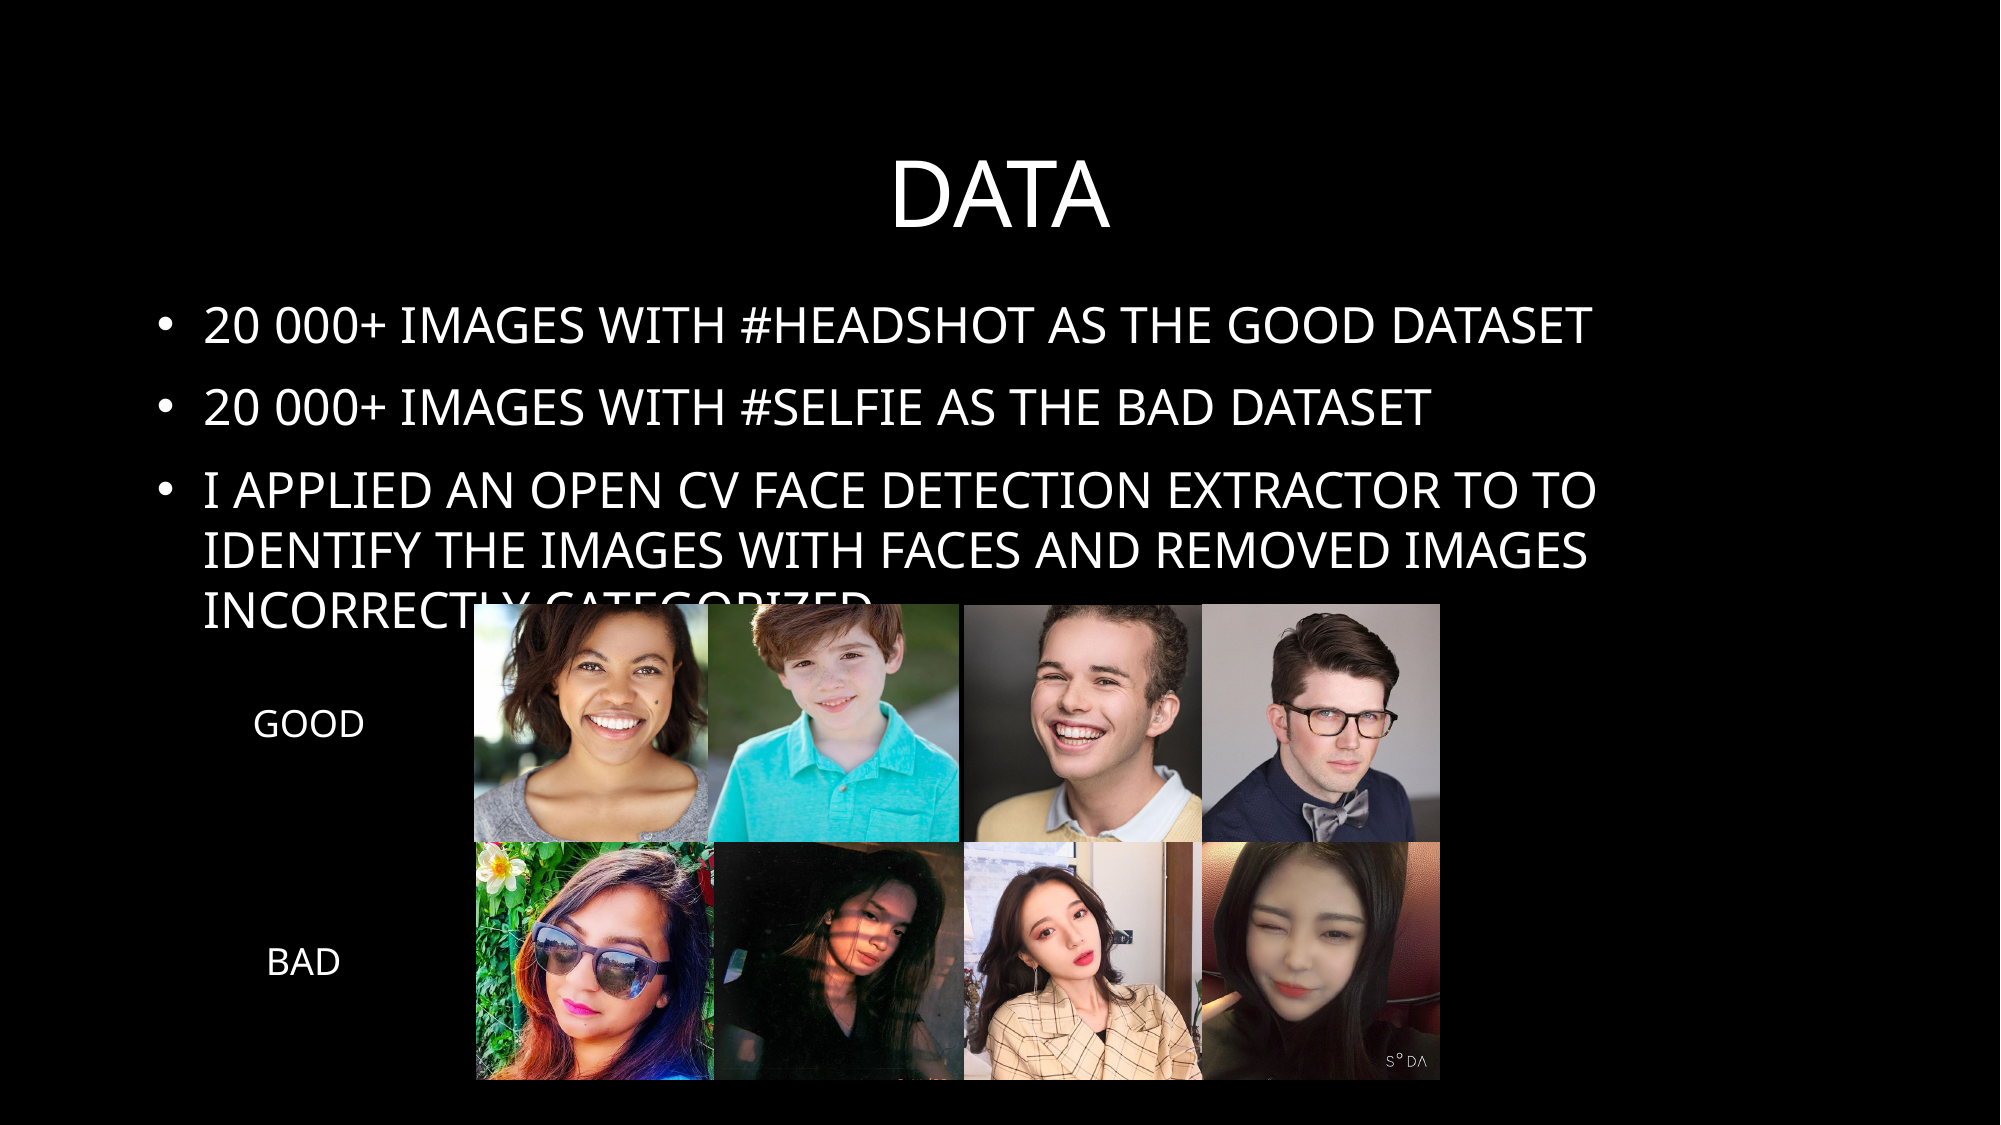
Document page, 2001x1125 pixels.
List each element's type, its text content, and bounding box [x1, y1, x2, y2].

text_box 20 000+ images with #headshot as the good dataset 20 000+ images with #selfie as the bad dataset I Applied an open cv face detection extractor to to Identify the images with faces and removed images incorrectly categorized [141, 285, 1711, 699]
text_box Data [287, 127, 1711, 255]
picture [473, 603, 1440, 1081]
text_box BAD [251, 930, 357, 991]
text_box GOOD [237, 692, 381, 753]
